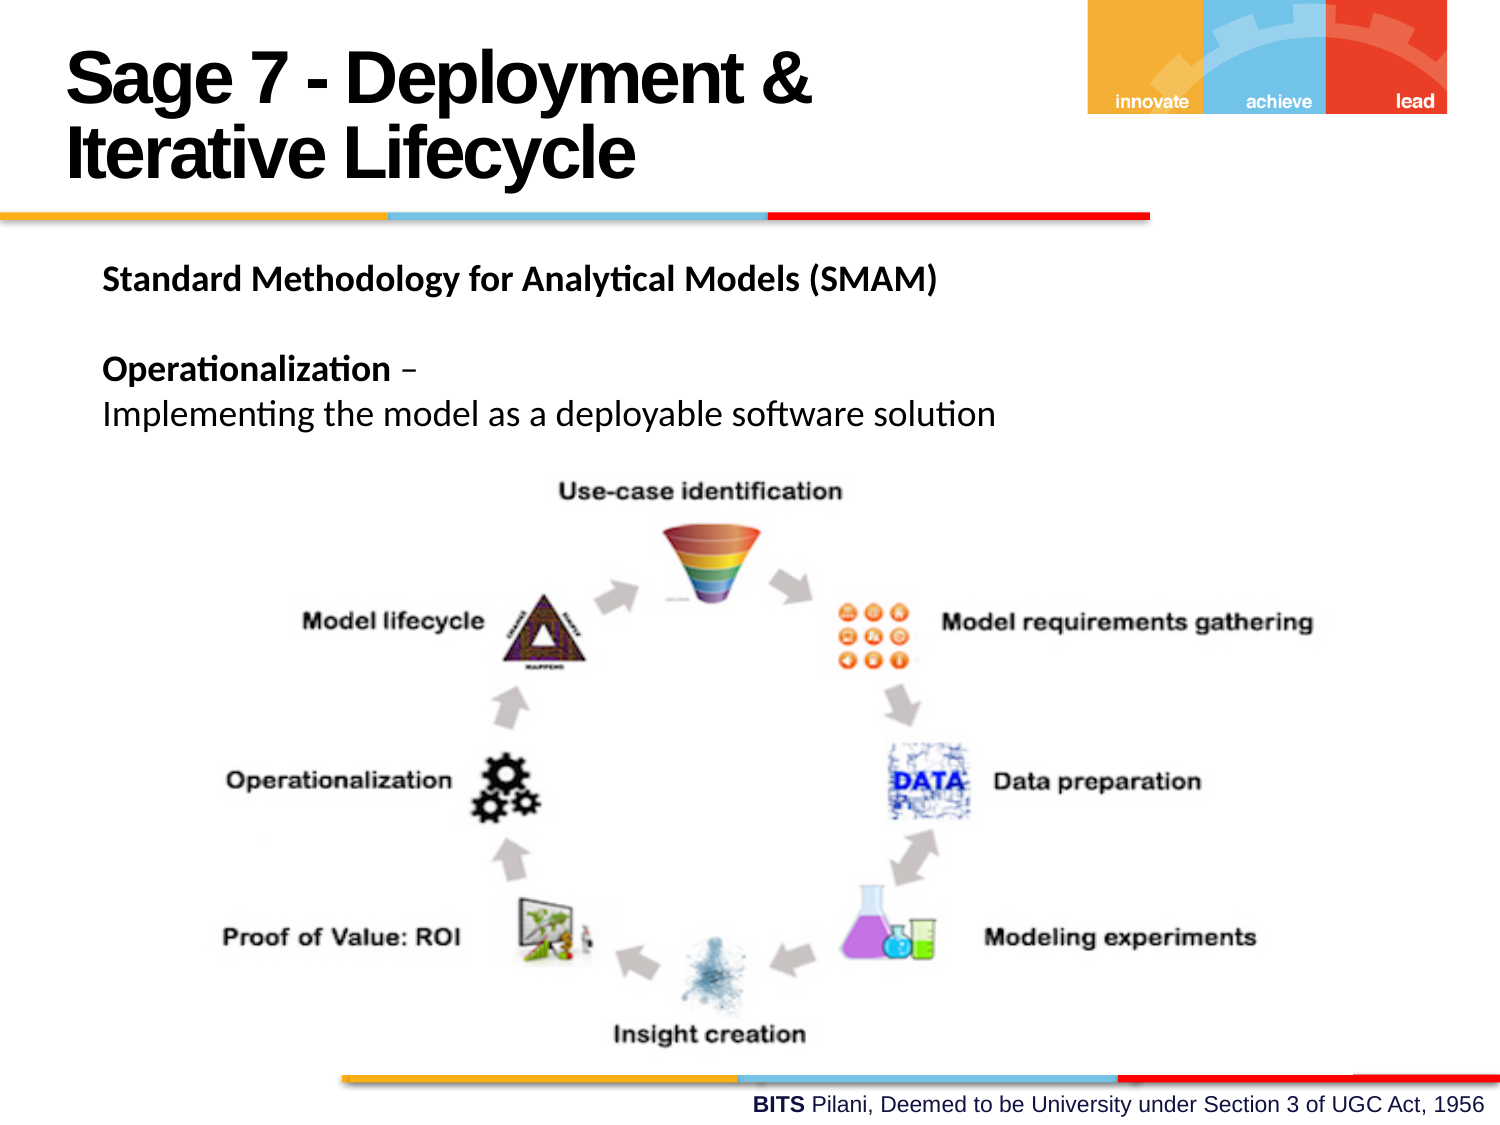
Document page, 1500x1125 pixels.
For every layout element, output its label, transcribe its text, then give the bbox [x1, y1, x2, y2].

text_box Standard Methodology for Analytical Models (SMAM) Operationalization – Implementing the model as a deployable software solution [87, 246, 1450, 442]
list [124, 462, 1353, 1076]
picture [1087, 0, 1448, 114]
list Sage 7 - Deployment & Iterative Lifecycle [50, 24, 1088, 213]
